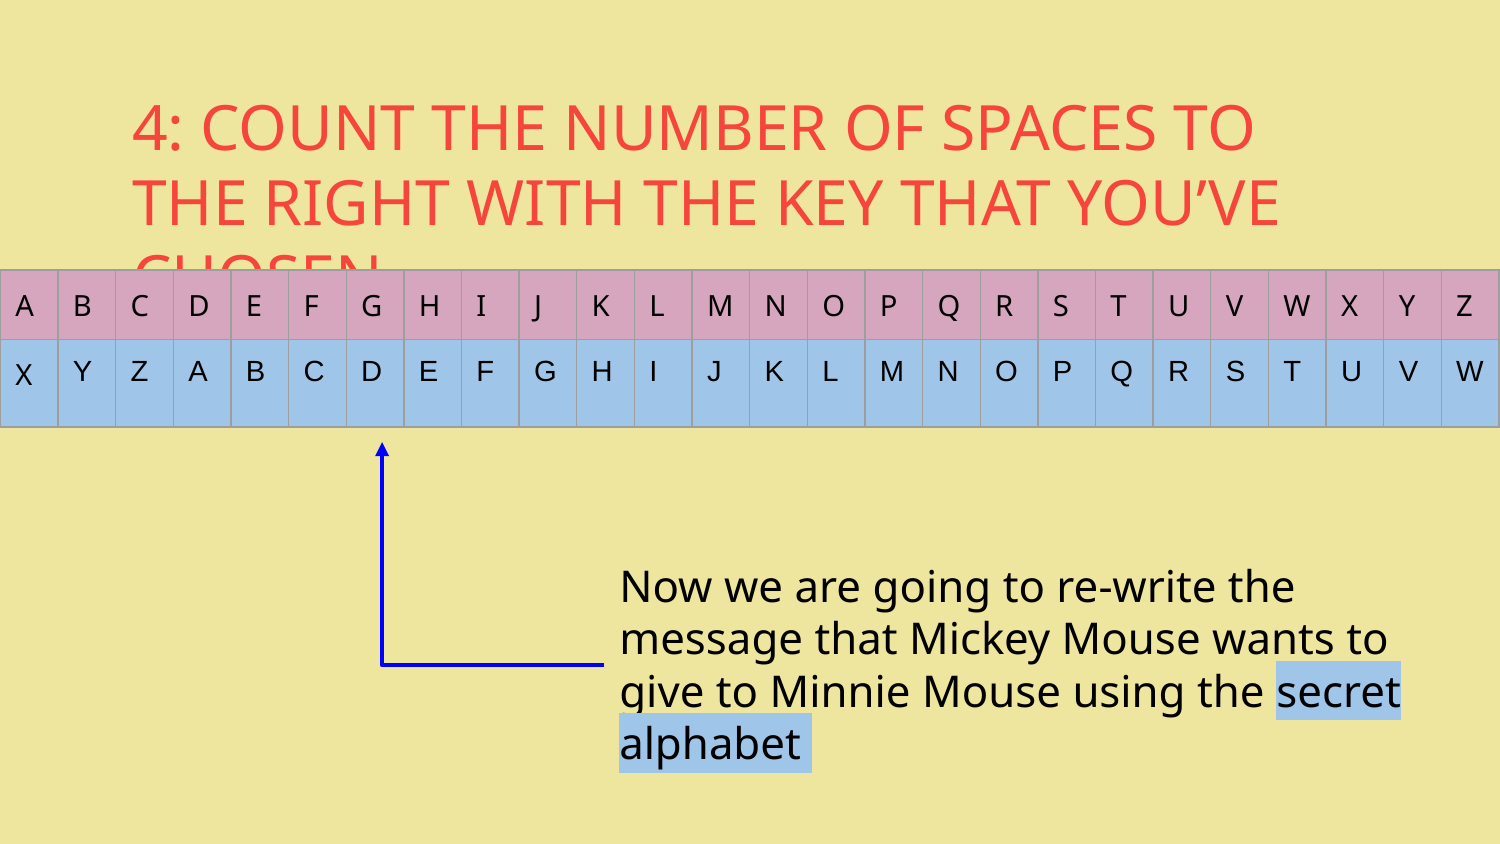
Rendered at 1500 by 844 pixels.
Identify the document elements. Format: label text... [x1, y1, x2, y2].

table_header L [635, 271, 691, 339]
text_box English alphabet [644, 181, 677, 224]
table_cell I [635, 340, 691, 426]
text_box English alphabet [270, 181, 299, 224]
table_header C [116, 271, 173, 339]
table_header T [1096, 271, 1152, 339]
text_box English alphabet [1156, 181, 1189, 225]
table_cell U [1327, 340, 1383, 426]
table_cell R [1154, 340, 1210, 426]
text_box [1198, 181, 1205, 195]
text_box English alphabet [1209, 181, 1244, 224]
text_box English alphabet [327, 180, 363, 225]
text_box English alphabet [133, 181, 166, 224]
text_box English alphabet [685, 181, 718, 224]
table_cell K [750, 340, 807, 426]
text_box English alphabet [173, 181, 206, 224]
text_box English alphabet [1253, 181, 1276, 224]
table_cell J [693, 340, 749, 426]
table_cell O [981, 340, 1037, 426]
table_cell G [520, 340, 576, 426]
table_header G [347, 271, 403, 339]
text_box English alphabet [223, 255, 260, 269]
text_box English alphabet [270, 255, 295, 269]
text_box English alphabet [468, 181, 522, 224]
table_header S [1039, 271, 1095, 339]
text_box English alphabet [547, 181, 580, 224]
text_box English alphabet [1069, 181, 1101, 224]
table_header M [693, 271, 749, 339]
text_box English alphabet [1017, 181, 1050, 224]
table_cell C [289, 340, 346, 426]
table_cell V [1384, 340, 1441, 426]
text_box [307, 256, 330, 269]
table_cell D [347, 340, 403, 426]
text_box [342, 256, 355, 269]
text_box English alphabet [731, 181, 754, 224]
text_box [381, 441, 605, 666]
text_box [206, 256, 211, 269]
table_header E [232, 271, 288, 339]
table_header K [577, 271, 634, 339]
table_cell P [1039, 340, 1095, 426]
text_box Now we are going to re-write the message that Mickey Mouse wants to give to Minnie Mouse using the secret alphabet [604, 543, 1470, 787]
table_header U [1154, 271, 1210, 339]
table_header P [866, 271, 922, 339]
text_box English alphabet [416, 181, 449, 224]
table_header X [1327, 271, 1383, 339]
text_box English alphabet [376, 181, 409, 224]
table_header J [520, 271, 576, 339]
table_header Y [1384, 271, 1441, 339]
table_cell X [1, 340, 57, 426]
table_cell E [405, 340, 461, 426]
text_box English alphabet [305, 181, 320, 224]
table_cell Y [59, 340, 115, 426]
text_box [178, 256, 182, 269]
table_cell M [866, 340, 922, 426]
table_cell B [232, 340, 288, 426]
table_header D [174, 271, 230, 339]
table_header I [462, 271, 518, 339]
table_cell L [808, 340, 864, 426]
title 4: COUNT THE NUMBER OF SPACES TO THE RIGHT WITH THE KEY THAT YOU’VE CHOSEN [116, 72, 1383, 167]
table_header N [750, 271, 807, 339]
table_header O [808, 271, 864, 339]
table_cell T [1269, 340, 1325, 426]
text_box English alphabet [941, 181, 974, 224]
table_cell N [923, 340, 980, 426]
table_cell Q [1096, 340, 1152, 426]
text_box English alphabet [982, 181, 1019, 224]
table_header Z [1442, 271, 1498, 339]
table_cell H [577, 340, 634, 426]
table_header V [1211, 271, 1268, 339]
text_box English alphabet [220, 181, 243, 224]
text_box English alphabet [527, 181, 542, 224]
table_cell Z [116, 340, 173, 426]
table_cell S [1211, 340, 1268, 426]
table_header B [59, 271, 115, 339]
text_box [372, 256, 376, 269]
table_cell F [462, 340, 518, 426]
table_cell W [1442, 340, 1498, 426]
text_box English alphabet [782, 181, 812, 224]
text_box English alphabet [138, 255, 168, 269]
table_header A [1, 271, 57, 339]
text_box English alphabet [587, 181, 620, 224]
table_header W [1269, 271, 1325, 339]
text_box English alphabet [901, 181, 934, 224]
table_header R [981, 271, 1037, 339]
table_cell A [174, 340, 230, 426]
table_header F [289, 271, 346, 339]
text_box English alphabet [1105, 180, 1145, 225]
text_box English alphabet [820, 181, 843, 224]
table_header H [405, 271, 461, 339]
text_box English alphabet [850, 181, 882, 224]
table_header Q [923, 271, 980, 339]
